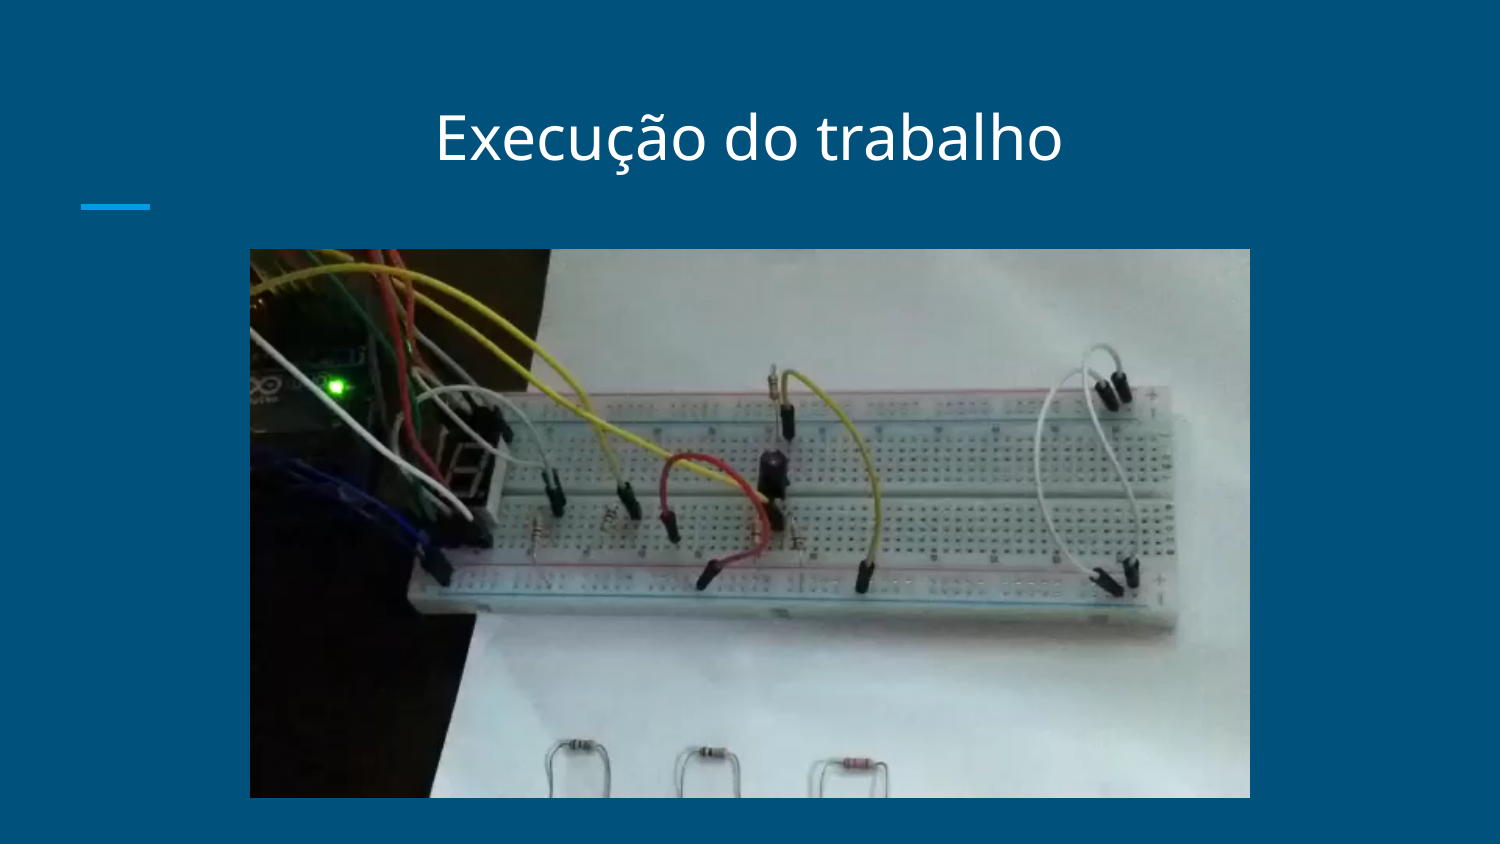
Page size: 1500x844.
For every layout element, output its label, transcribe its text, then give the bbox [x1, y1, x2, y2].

title Execução do trabalho [63, 75, 1437, 188]
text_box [249, 248, 1251, 799]
